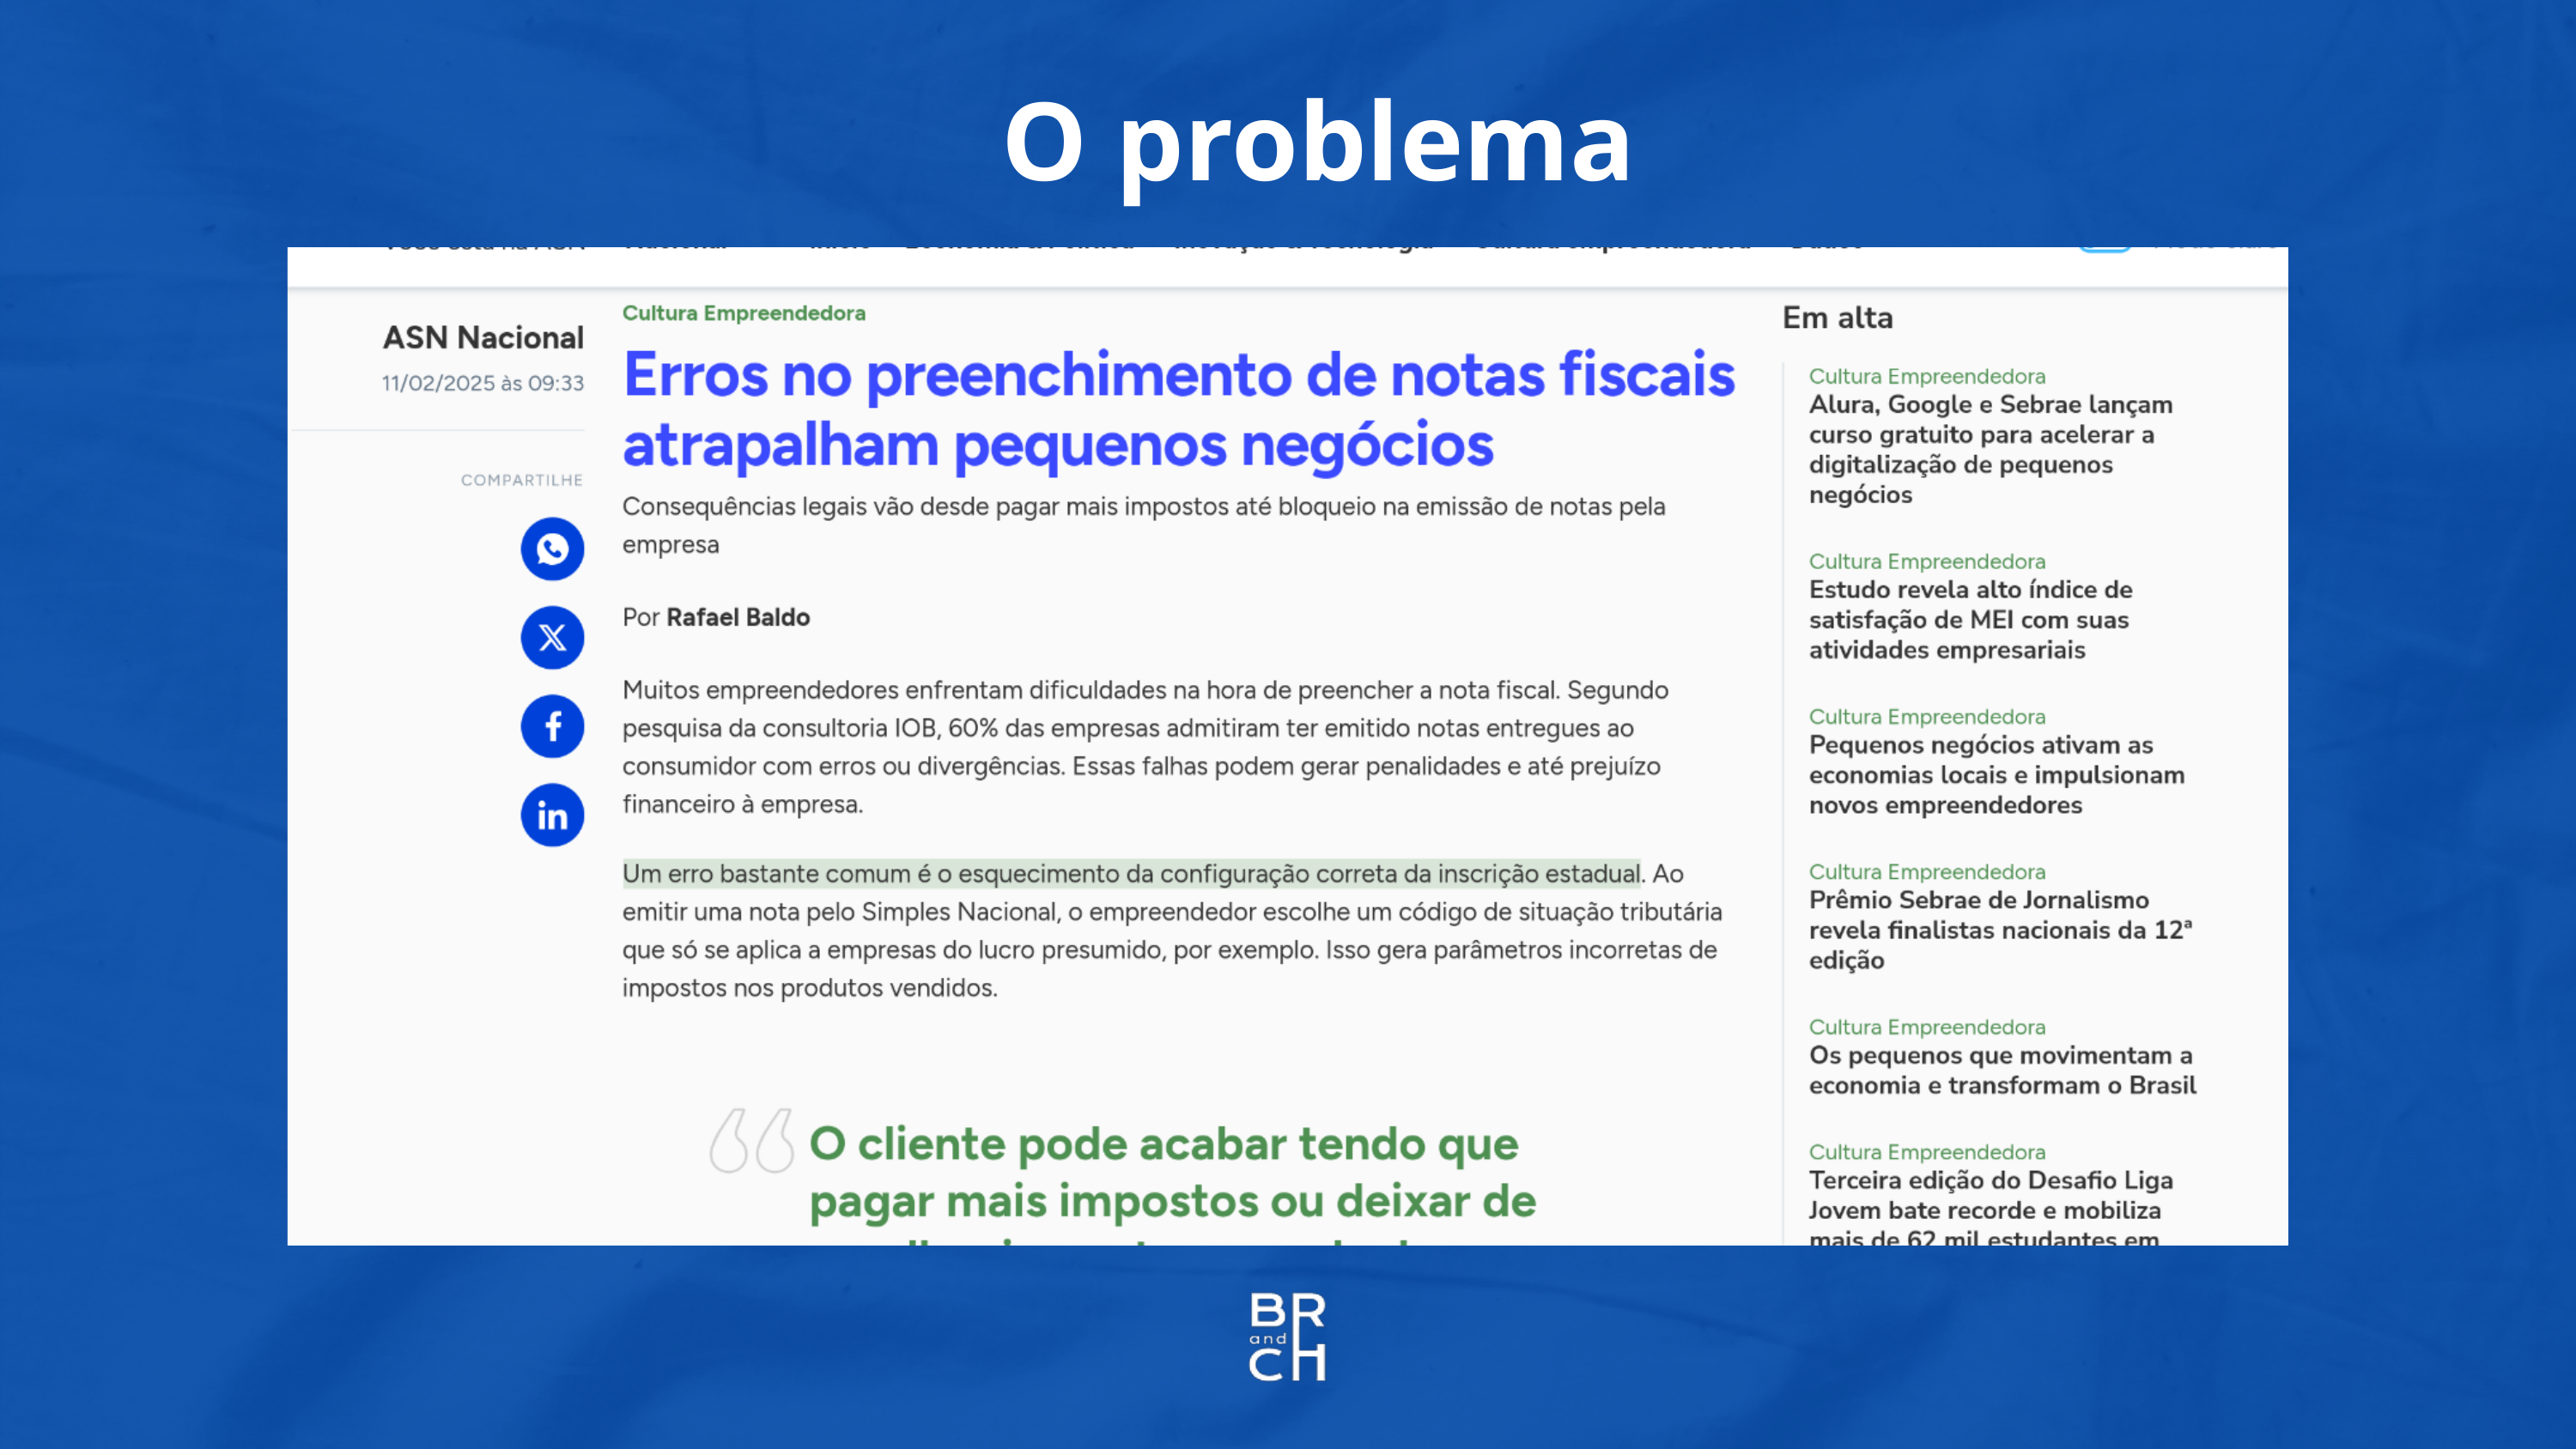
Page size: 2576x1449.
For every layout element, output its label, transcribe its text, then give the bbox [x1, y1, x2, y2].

text_box [0, 0, 2576, 1449]
text_box O problema [1001, 97, 1649, 203]
text_box [287, 247, 2288, 1246]
text_box [1247, 1283, 1329, 1392]
